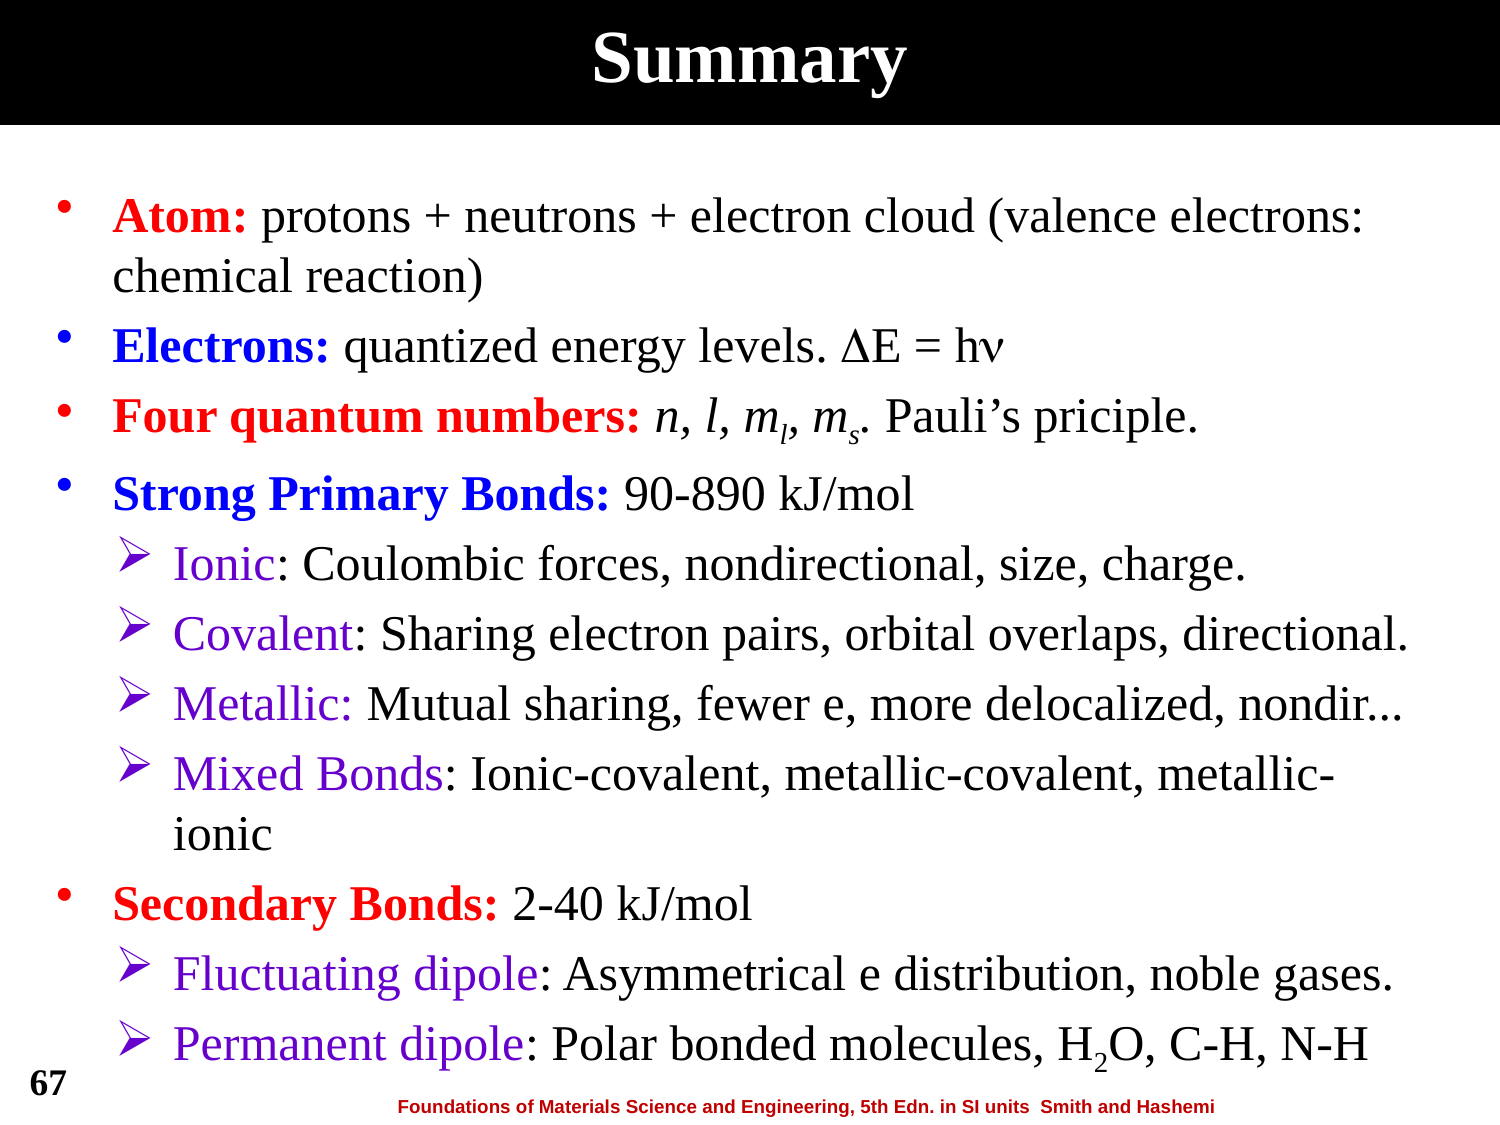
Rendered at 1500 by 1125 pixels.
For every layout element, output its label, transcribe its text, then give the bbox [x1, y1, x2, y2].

slide_number 67 [0, 1049, 83, 1125]
text_box Atom: protons + neutrons + electron cloud (valence electrons: chemical reaction) Electrons: quantized energy levels. E = h Four quantum numbers: n, l, ml, ms. Pauli’s priciple. Strong Primary Bonds: 90-890 kJ/mol Ionic: Coulombic forces, nondirectional, size, charge. Covalent: Sharing electron pairs, orbital overlaps, directional. Metallic: Mutual sharing, fewer e, more delocalized, nondir... Mixed Bonds: Ionic-covalent, metallic-covalent, metallic-ionic Secondary Bonds: 2-40 kJ/mol Fluctuating dipole: Asymmetrical e distribution, noble gases. Permanent dipole: Polar bonded molecules, H2O, C-H, N-H [41, 174, 1447, 1047]
text_box Summary [0, 0, 1500, 125]
